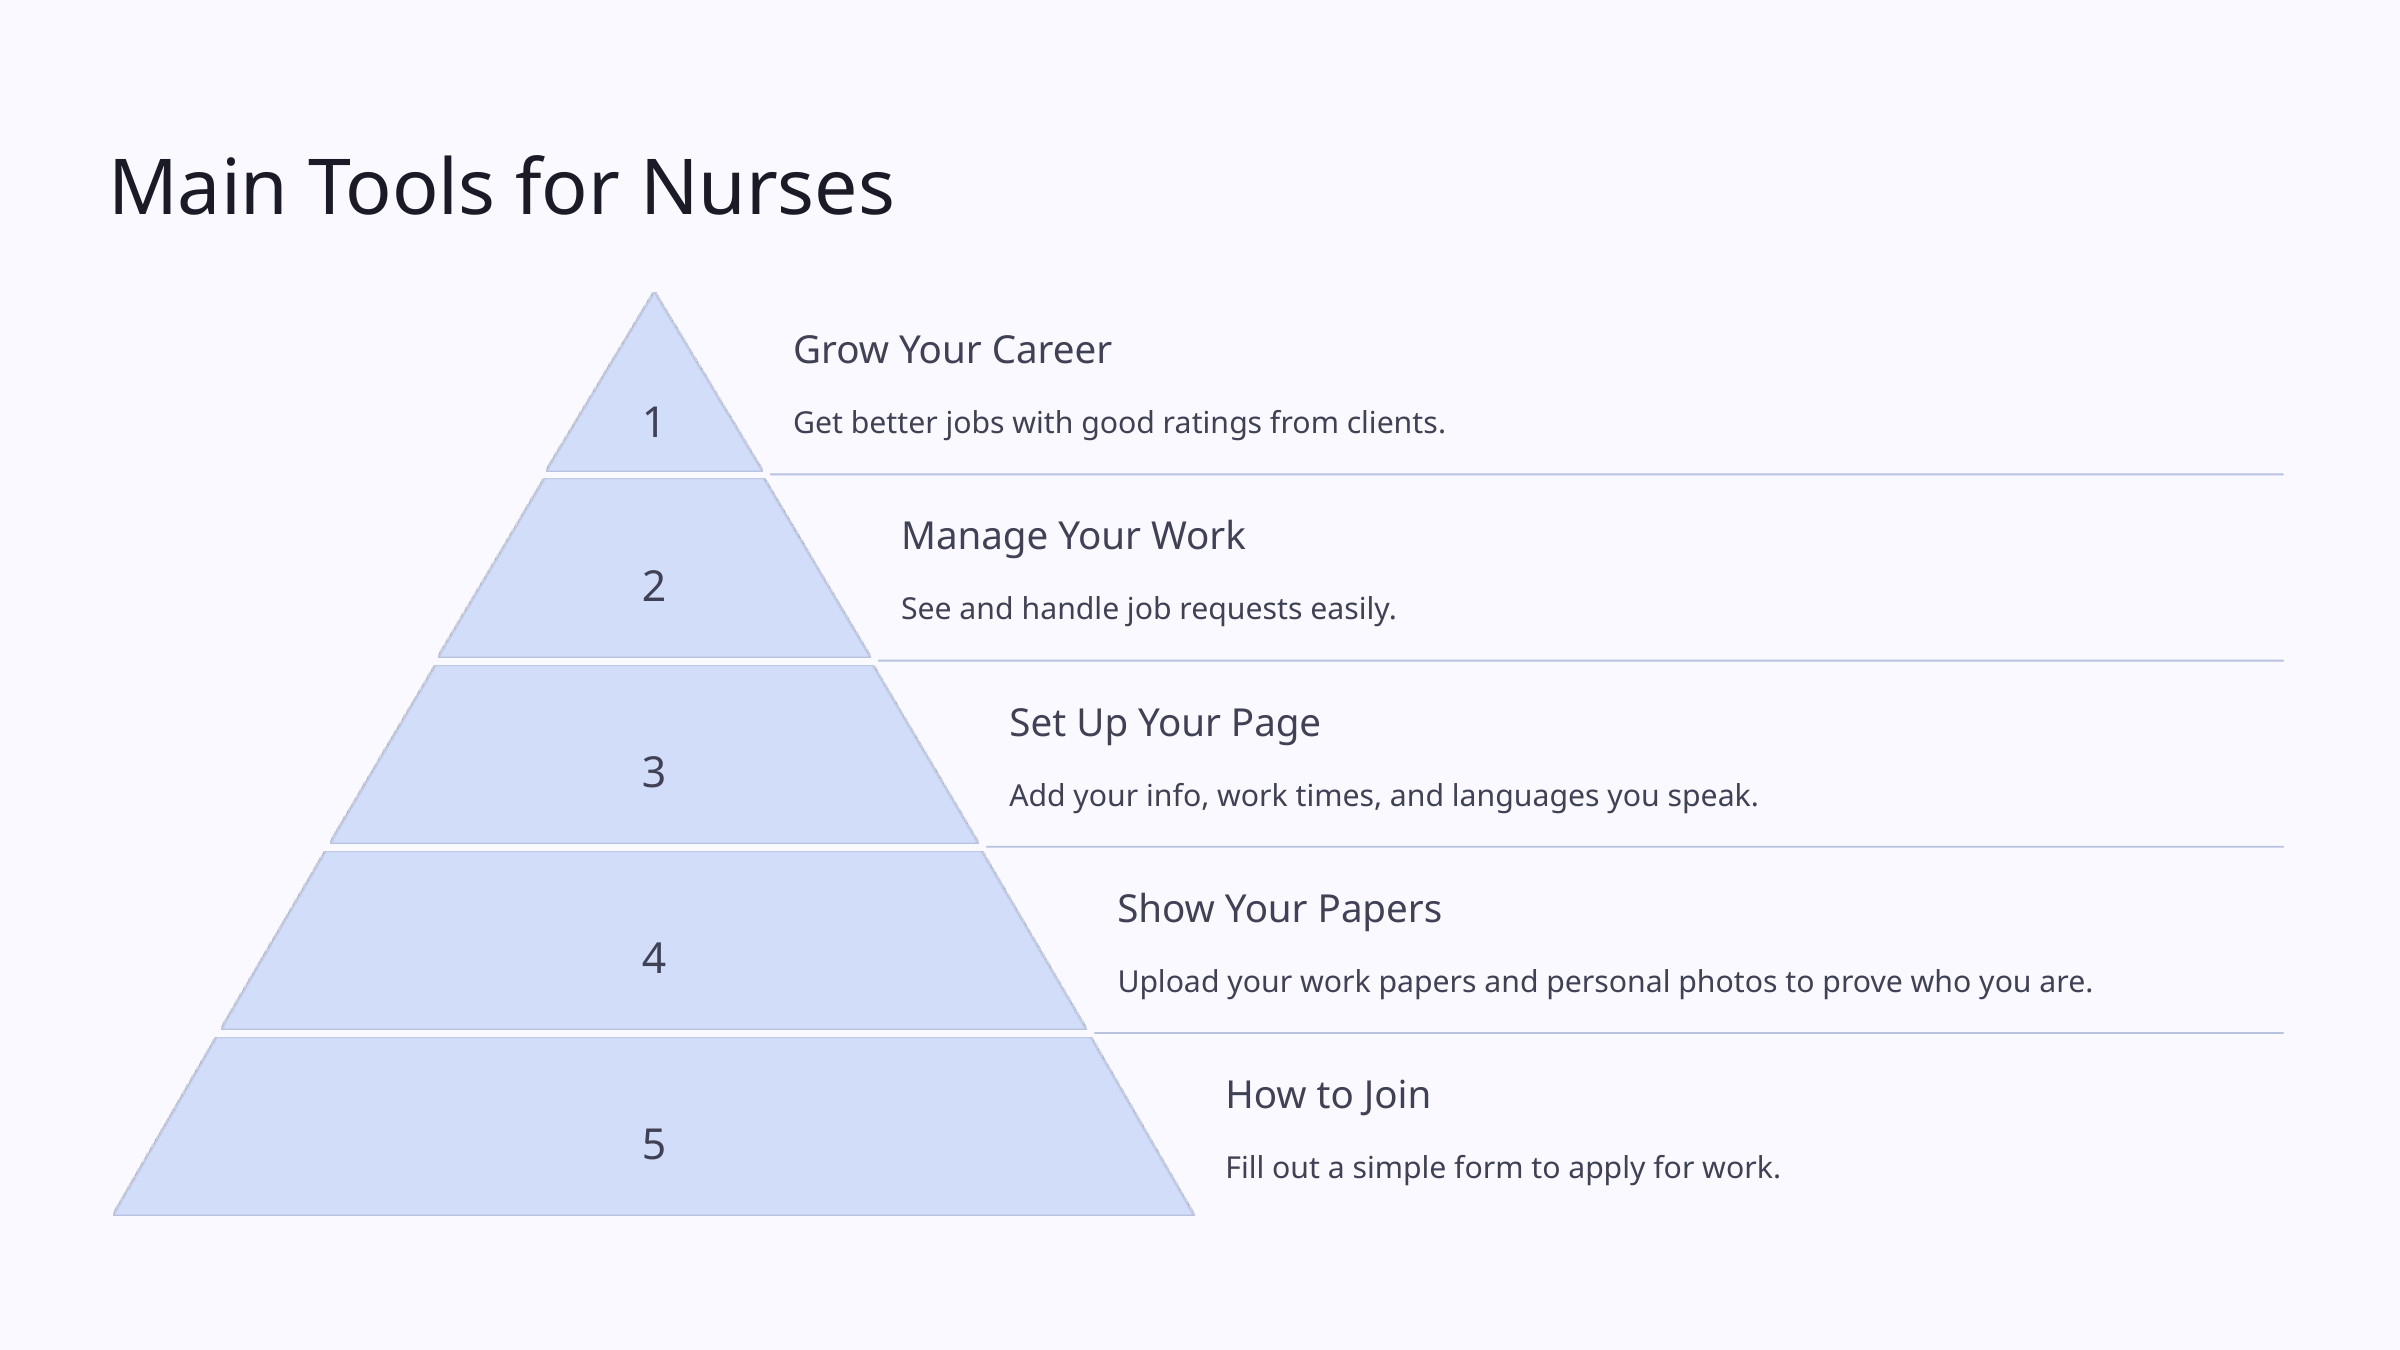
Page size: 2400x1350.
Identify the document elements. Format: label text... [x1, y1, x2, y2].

picture [329, 665, 979, 844]
picture [113, 1037, 1195, 1216]
text_box Get better jobs with good ratings from clients. [793, 390, 1475, 441]
text_box Manage Your Work [901, 509, 1289, 559]
picture [221, 851, 1087, 1030]
text_box Add your info, work times, and languages you speak. [1009, 763, 1791, 813]
picture [546, 292, 763, 472]
text_box See and handle job requests easily. [901, 576, 1416, 627]
text_box Main Tools for Nurses [108, 133, 925, 231]
picture [437, 478, 871, 658]
text_box Fill out a simple form to apply for work. [1225, 1135, 1807, 1186]
text_box Show Your Papers [1117, 882, 1505, 931]
text_box Upload your work papers and personal photos to prove who you are. [1117, 949, 2129, 999]
text_box Grow Your Career [793, 323, 1181, 372]
text_box Set Up Your Page [1009, 696, 1397, 745]
text_box How to Join [1225, 1068, 1613, 1117]
